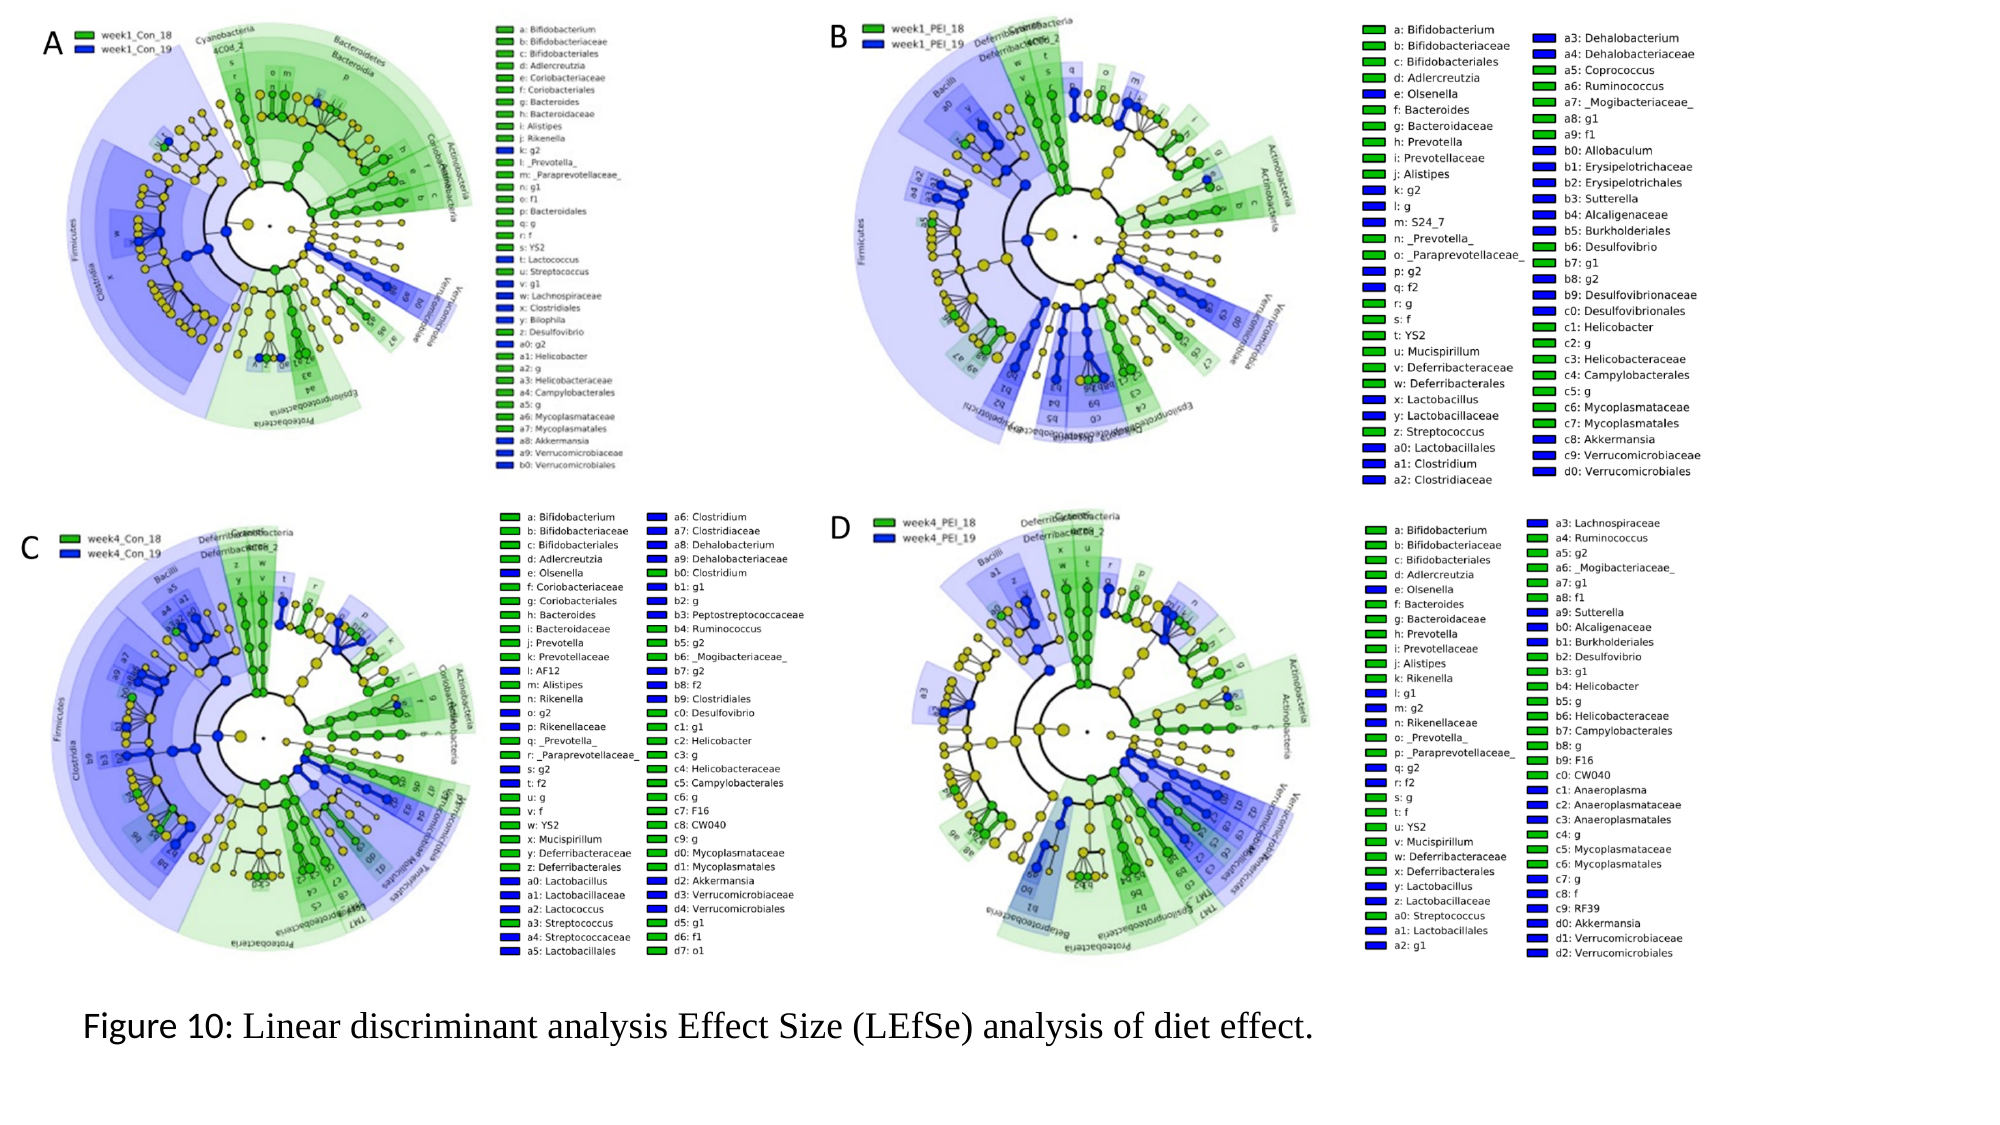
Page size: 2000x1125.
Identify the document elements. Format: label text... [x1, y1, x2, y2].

picture [12, 0, 1750, 991]
text_box Figure 10: Linear discriminant analysis Effect Size (LEfSe) analysis of diet effect. [68, 993, 1931, 1054]
